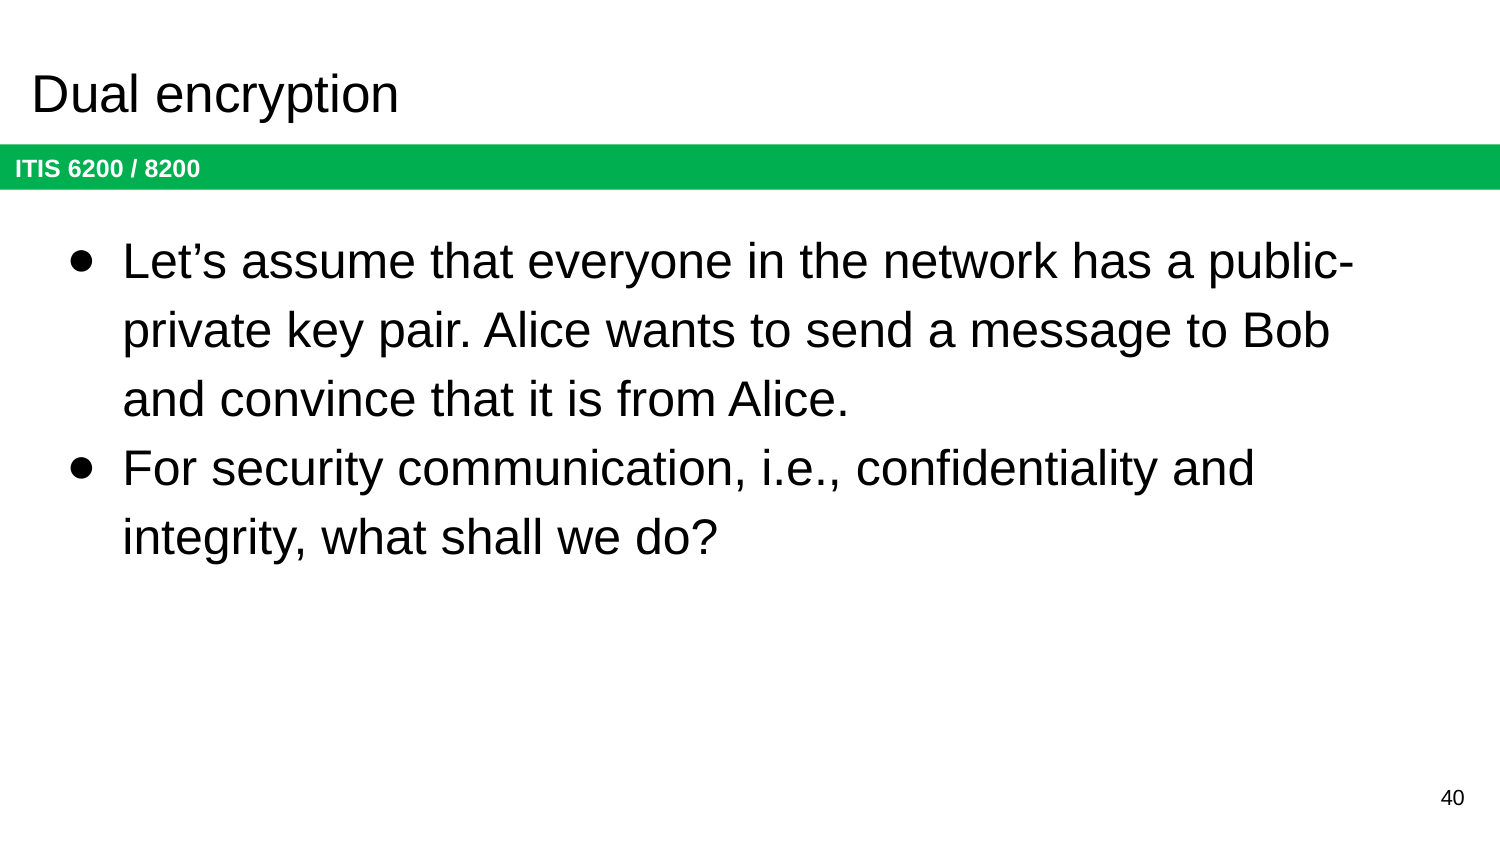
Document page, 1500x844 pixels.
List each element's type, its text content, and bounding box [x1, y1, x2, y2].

title Dual encryption [16, 44, 1415, 139]
slide_number 40 [1389, 764, 1480, 830]
list Let’s assume that everyone in the network has a public-private key pair. Alice wants to send a message to Bob and convince that it is from Alice. For security communication, i.e., confidentiality and integrity, what shall we do? [32, 204, 1431, 765]
